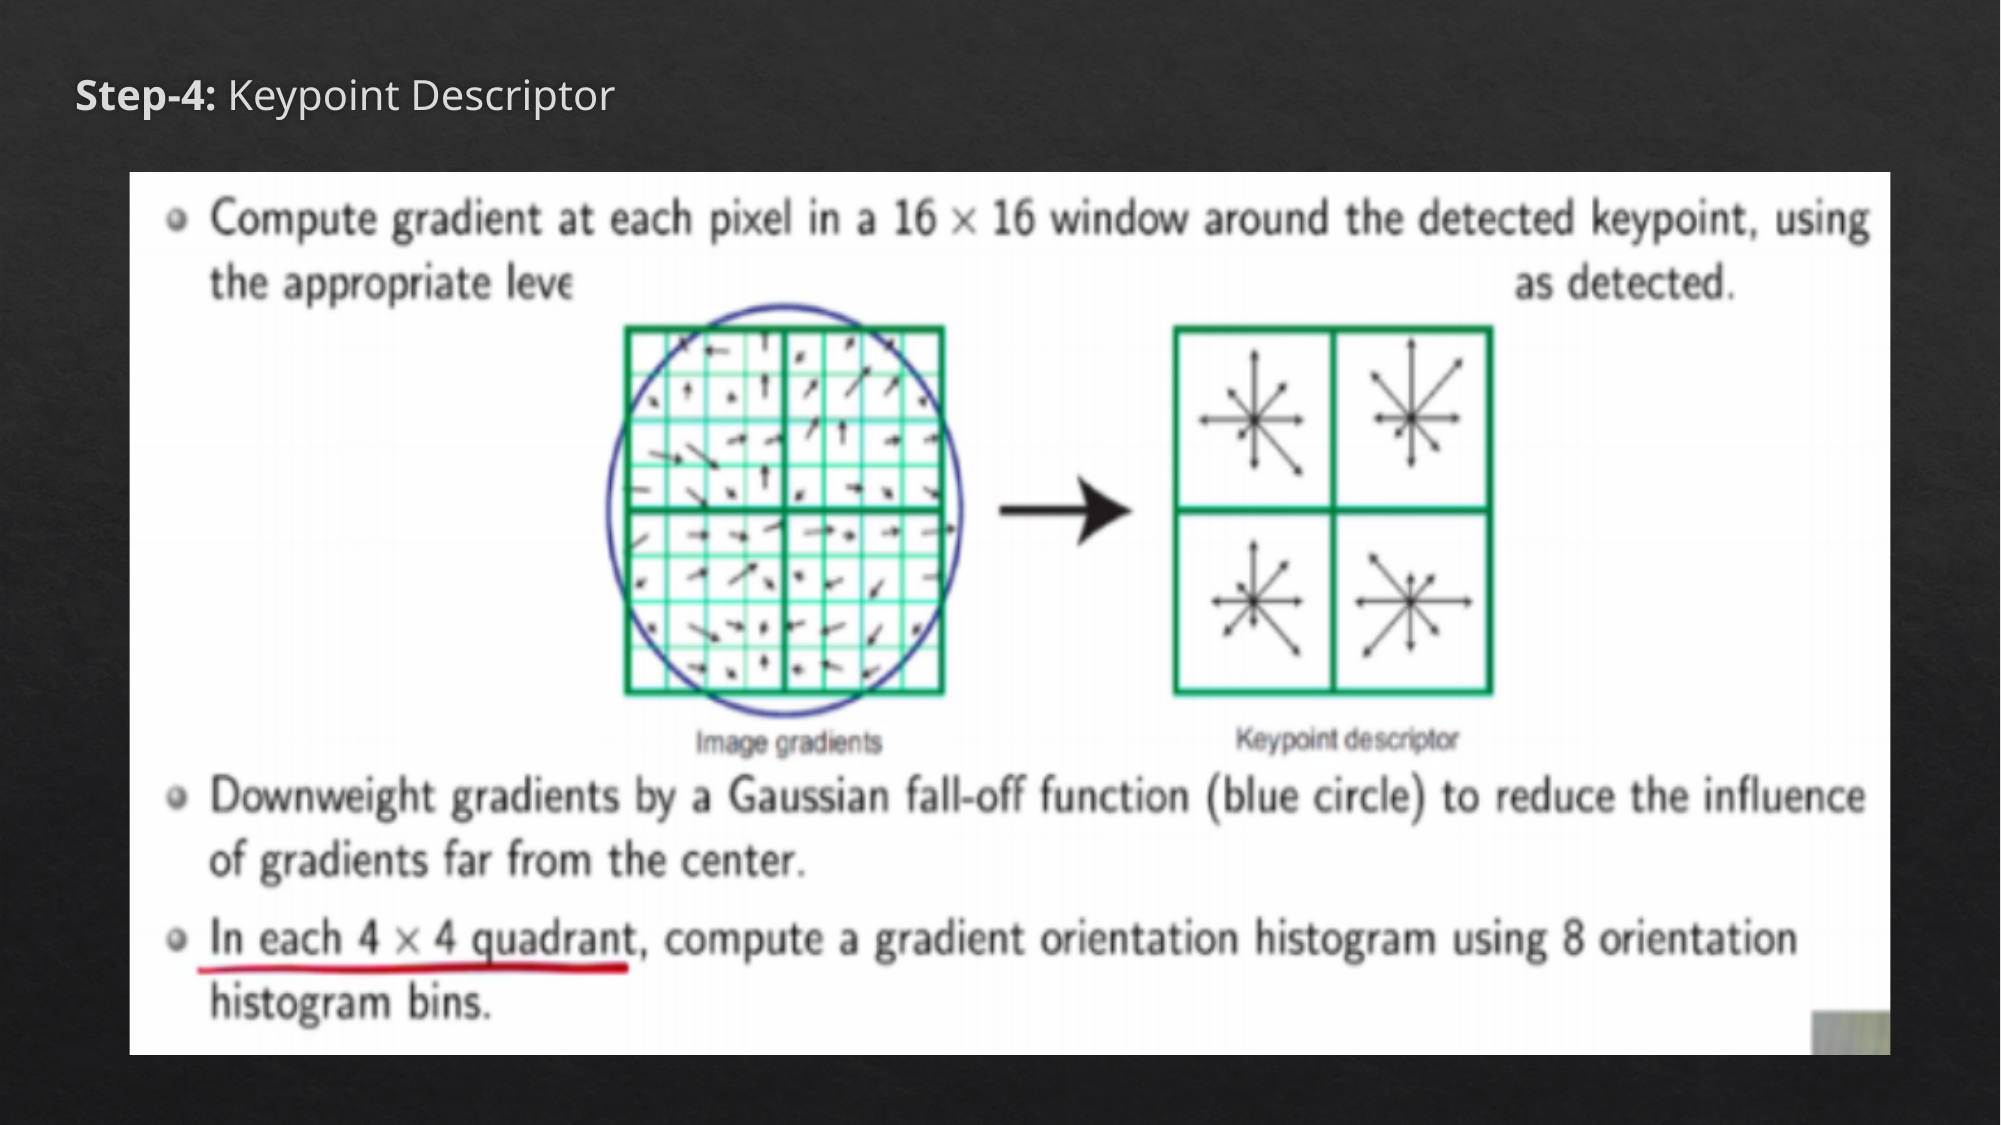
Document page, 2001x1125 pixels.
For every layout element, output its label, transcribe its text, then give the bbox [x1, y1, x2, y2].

picture [129, 172, 1891, 1055]
text_box Step-4: Keypoint Descriptor [54, 35, 1946, 147]
